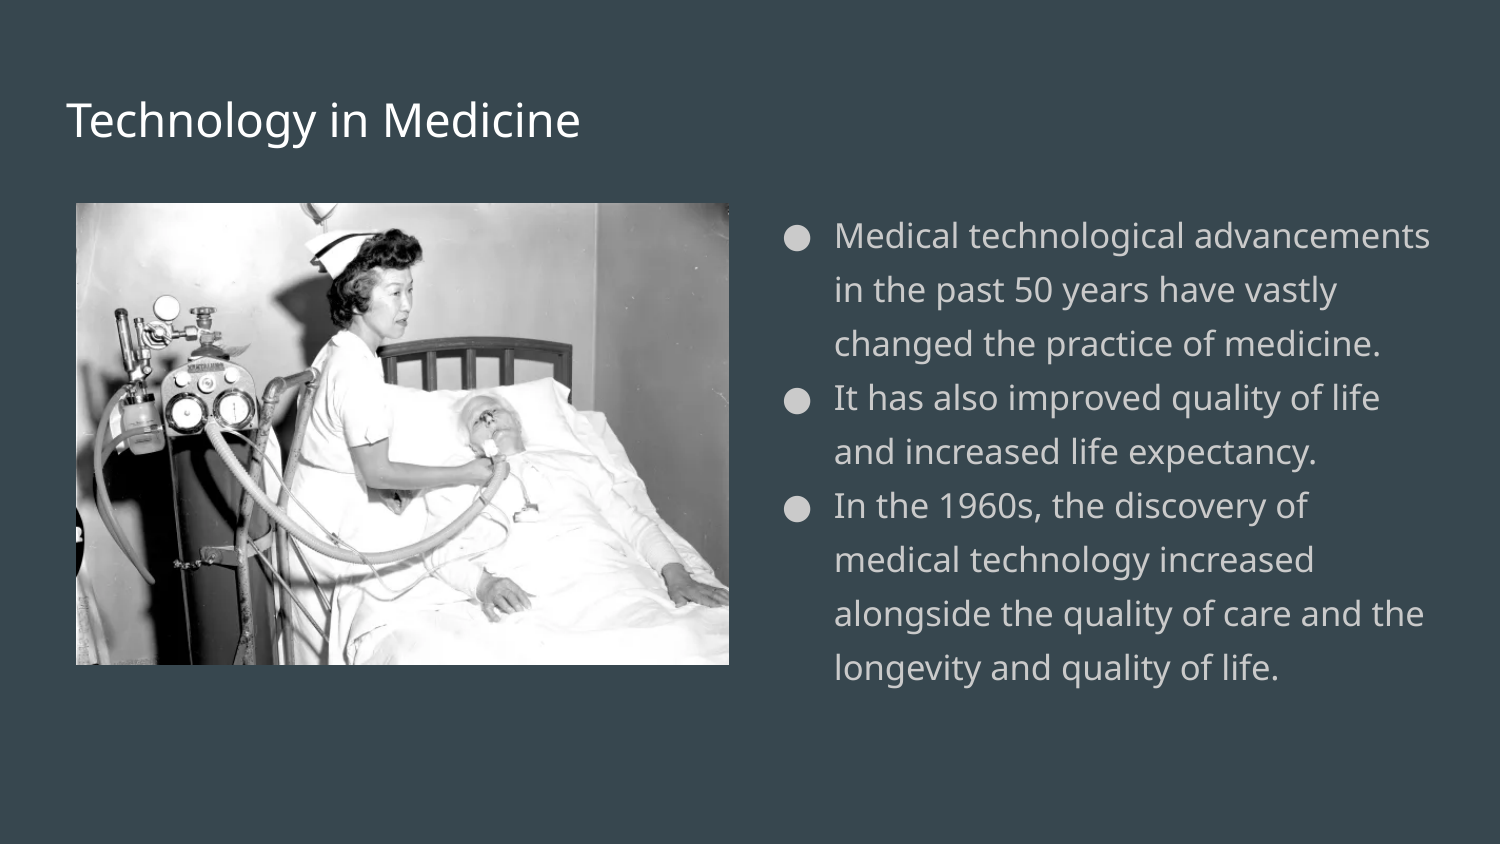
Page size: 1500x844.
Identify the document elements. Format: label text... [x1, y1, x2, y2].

list Medical technological advancements in the past 50 years have vastly changed the practice of medicine. It has also improved quality of life and increased life expectancy. In the 1960s, the discovery of medical technology increased alongside the quality of care and the longevity and quality of life. [750, 189, 1449, 750]
picture [75, 203, 729, 665]
title Technology in Medicine [51, 72, 1449, 167]
